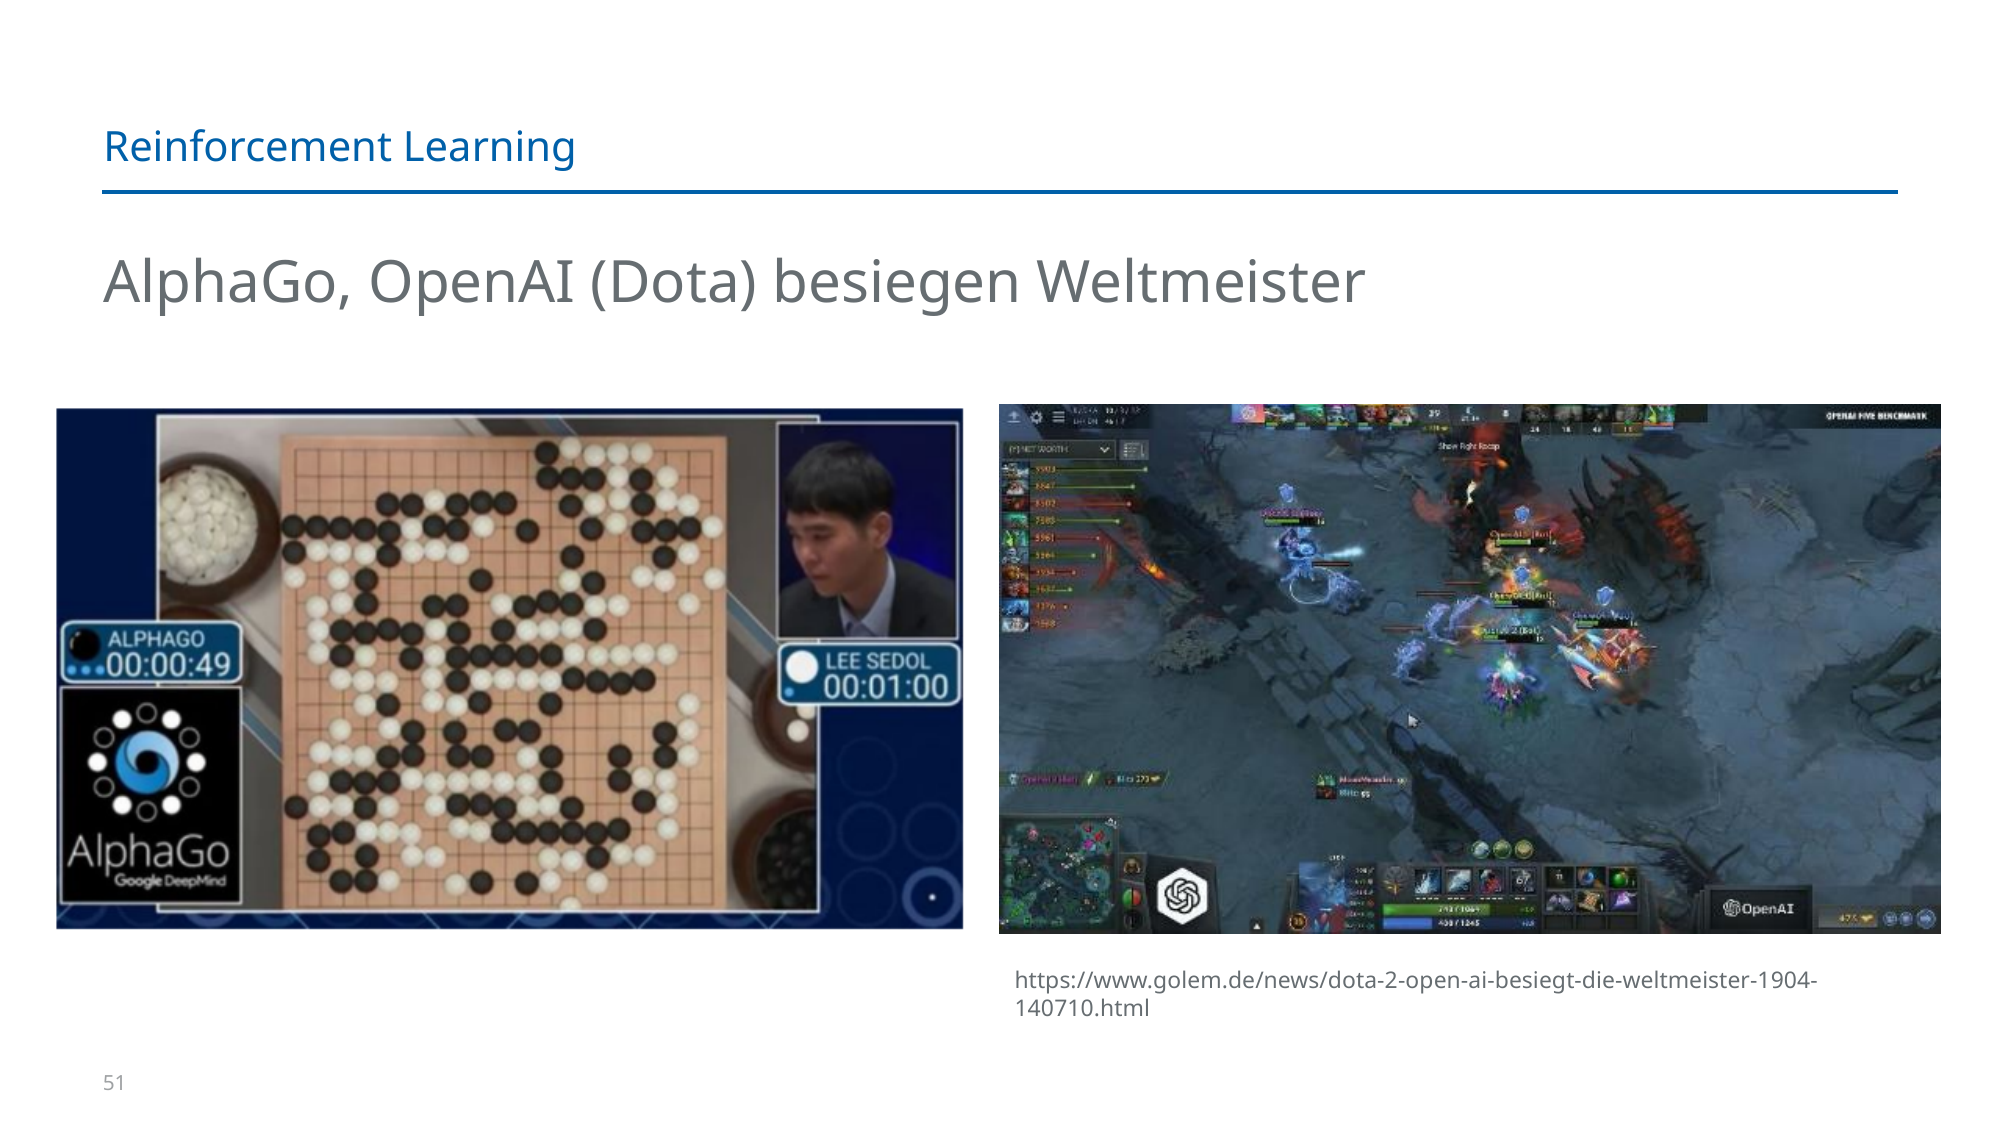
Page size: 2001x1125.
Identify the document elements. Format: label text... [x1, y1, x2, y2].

list AlphaGo, OpenAI (Dota) besiegen Weltmeister [103, 243, 1948, 905]
picture [999, 404, 1941, 934]
text_box https://www.golem.de/news/dota-2-open-ai-besiegt-die-weltmeister-1904-140710.html [999, 958, 1898, 1029]
picture [52, 404, 968, 934]
slide_number 51 [102, 1065, 182, 1089]
list Reinforcement Learning [103, 116, 1898, 173]
